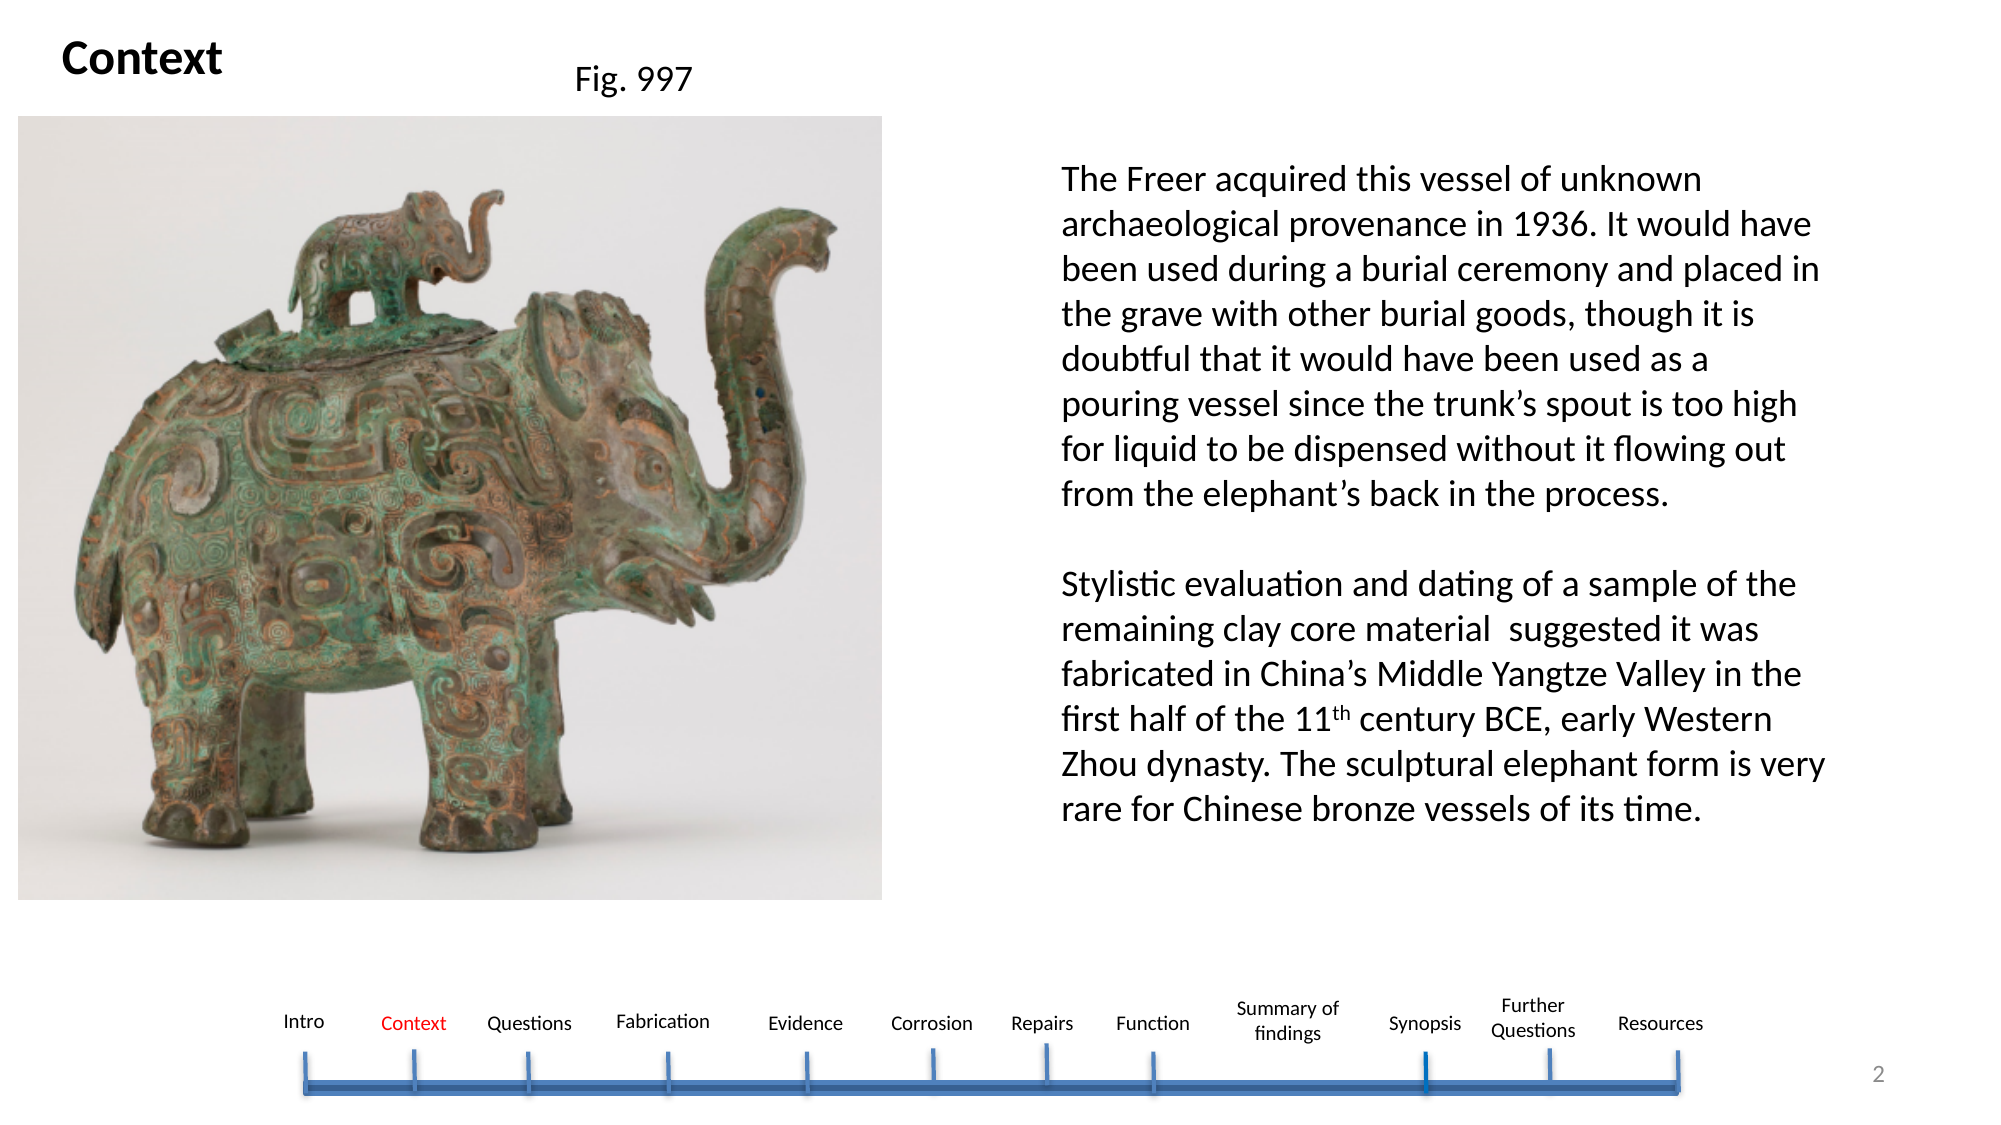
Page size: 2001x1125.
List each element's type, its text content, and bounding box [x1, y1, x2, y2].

text_box The Freer acquired this vessel of unknown archaeological provenance in 1936. It would have been used during a burial ceremony and placed in the grave with other burial goods, though it is doubtful that it would have been used as a pouring vessel since the trunk’s spout is too high for liquid to be dispensed without it flowing out from the elephant’s back in the process. Stylistic evaluation and dating of a sample of the remaining clay core material suggested it was fabricated in China’s Middle Yangtze Valley in the first half of the 11th century BCE, early Western Zhou dynasty. The sculptural elephant form is very rare for Chinese bronze vessels of its time. [1046, 146, 1848, 882]
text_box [264, 983, 1737, 1094]
text_box Fig. 997 [559, 46, 1010, 107]
slide_number 2 [1433, 1042, 1900, 1103]
text_box Context [0, 17, 369, 137]
picture [17, 116, 883, 901]
